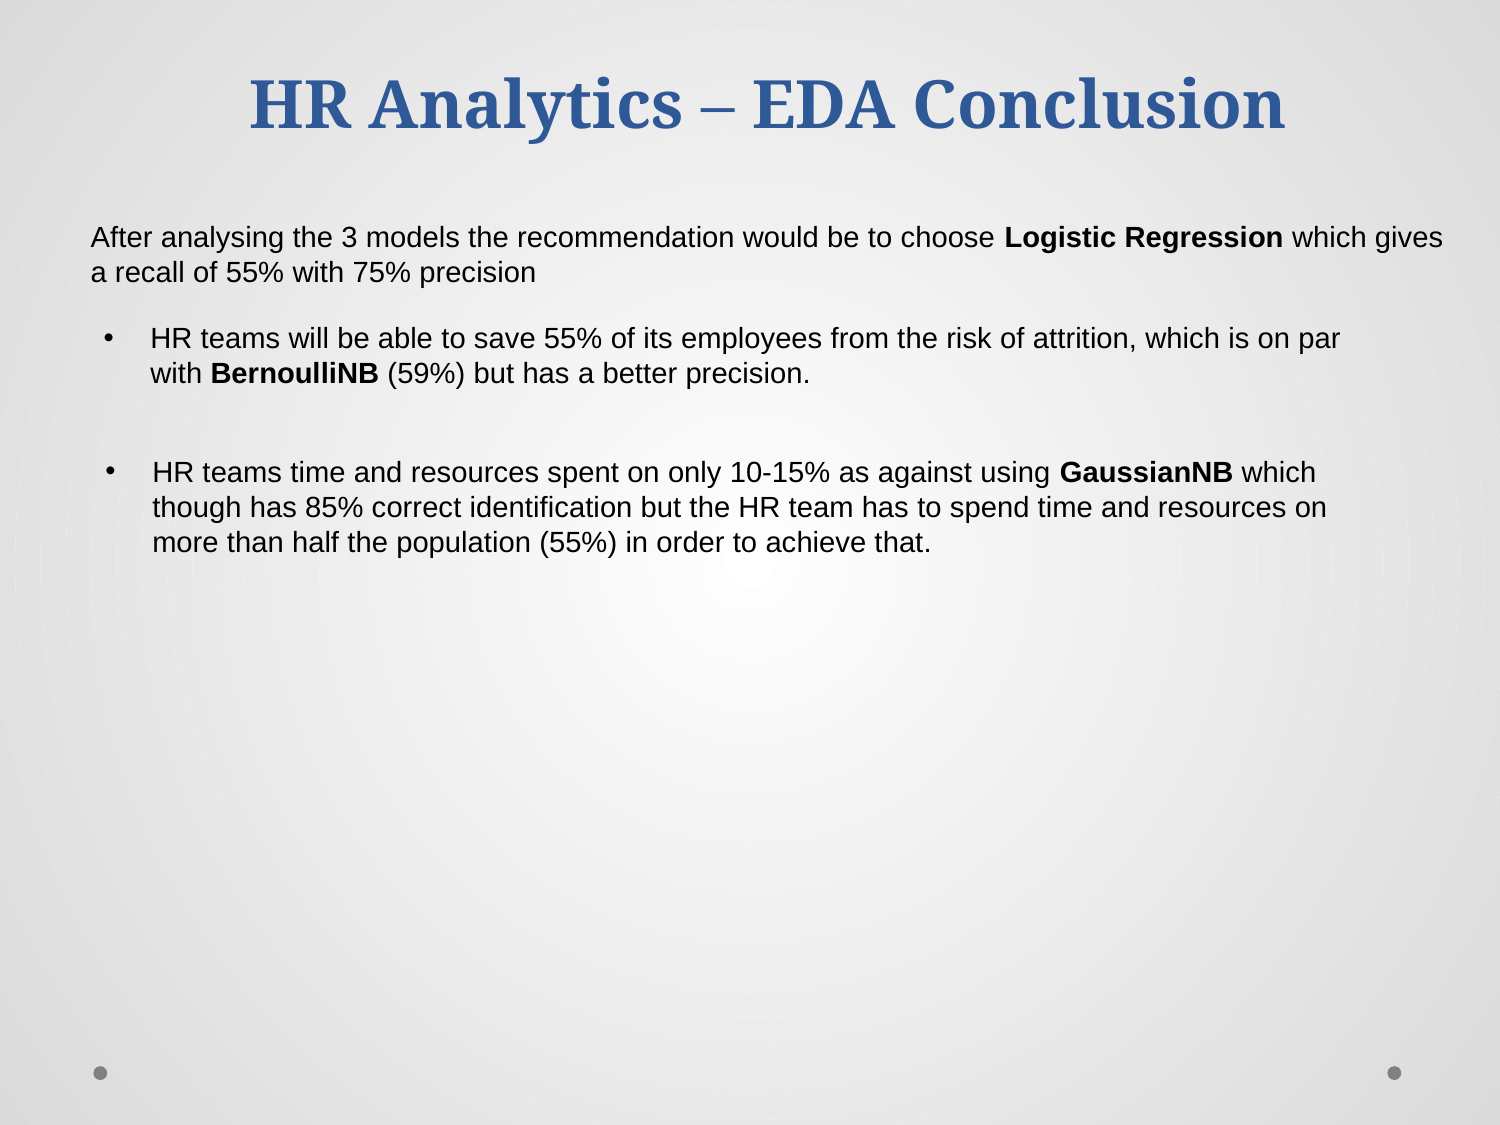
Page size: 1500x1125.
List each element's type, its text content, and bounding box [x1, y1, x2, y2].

text_box HR teams will be able to save 55% of its employees from the risk of attrition, which is on par with BernoulliNB (59%) but has a better precision. [88, 314, 1399, 398]
title HR Analytics – EDA Conclusion [41, 9, 1496, 150]
text_box After analysing the 3 models the recommendation would be to choose Logistic Regression which gives a recall of 55% with 75% precision [75, 213, 1471, 296]
text_box HR teams time and resources spent on only 10-15% as against using GaussianNB which though has 85% correct identification but the HR team has to spend time and resources on more than half the population (55%) in order to achieve that. [90, 444, 1401, 566]
